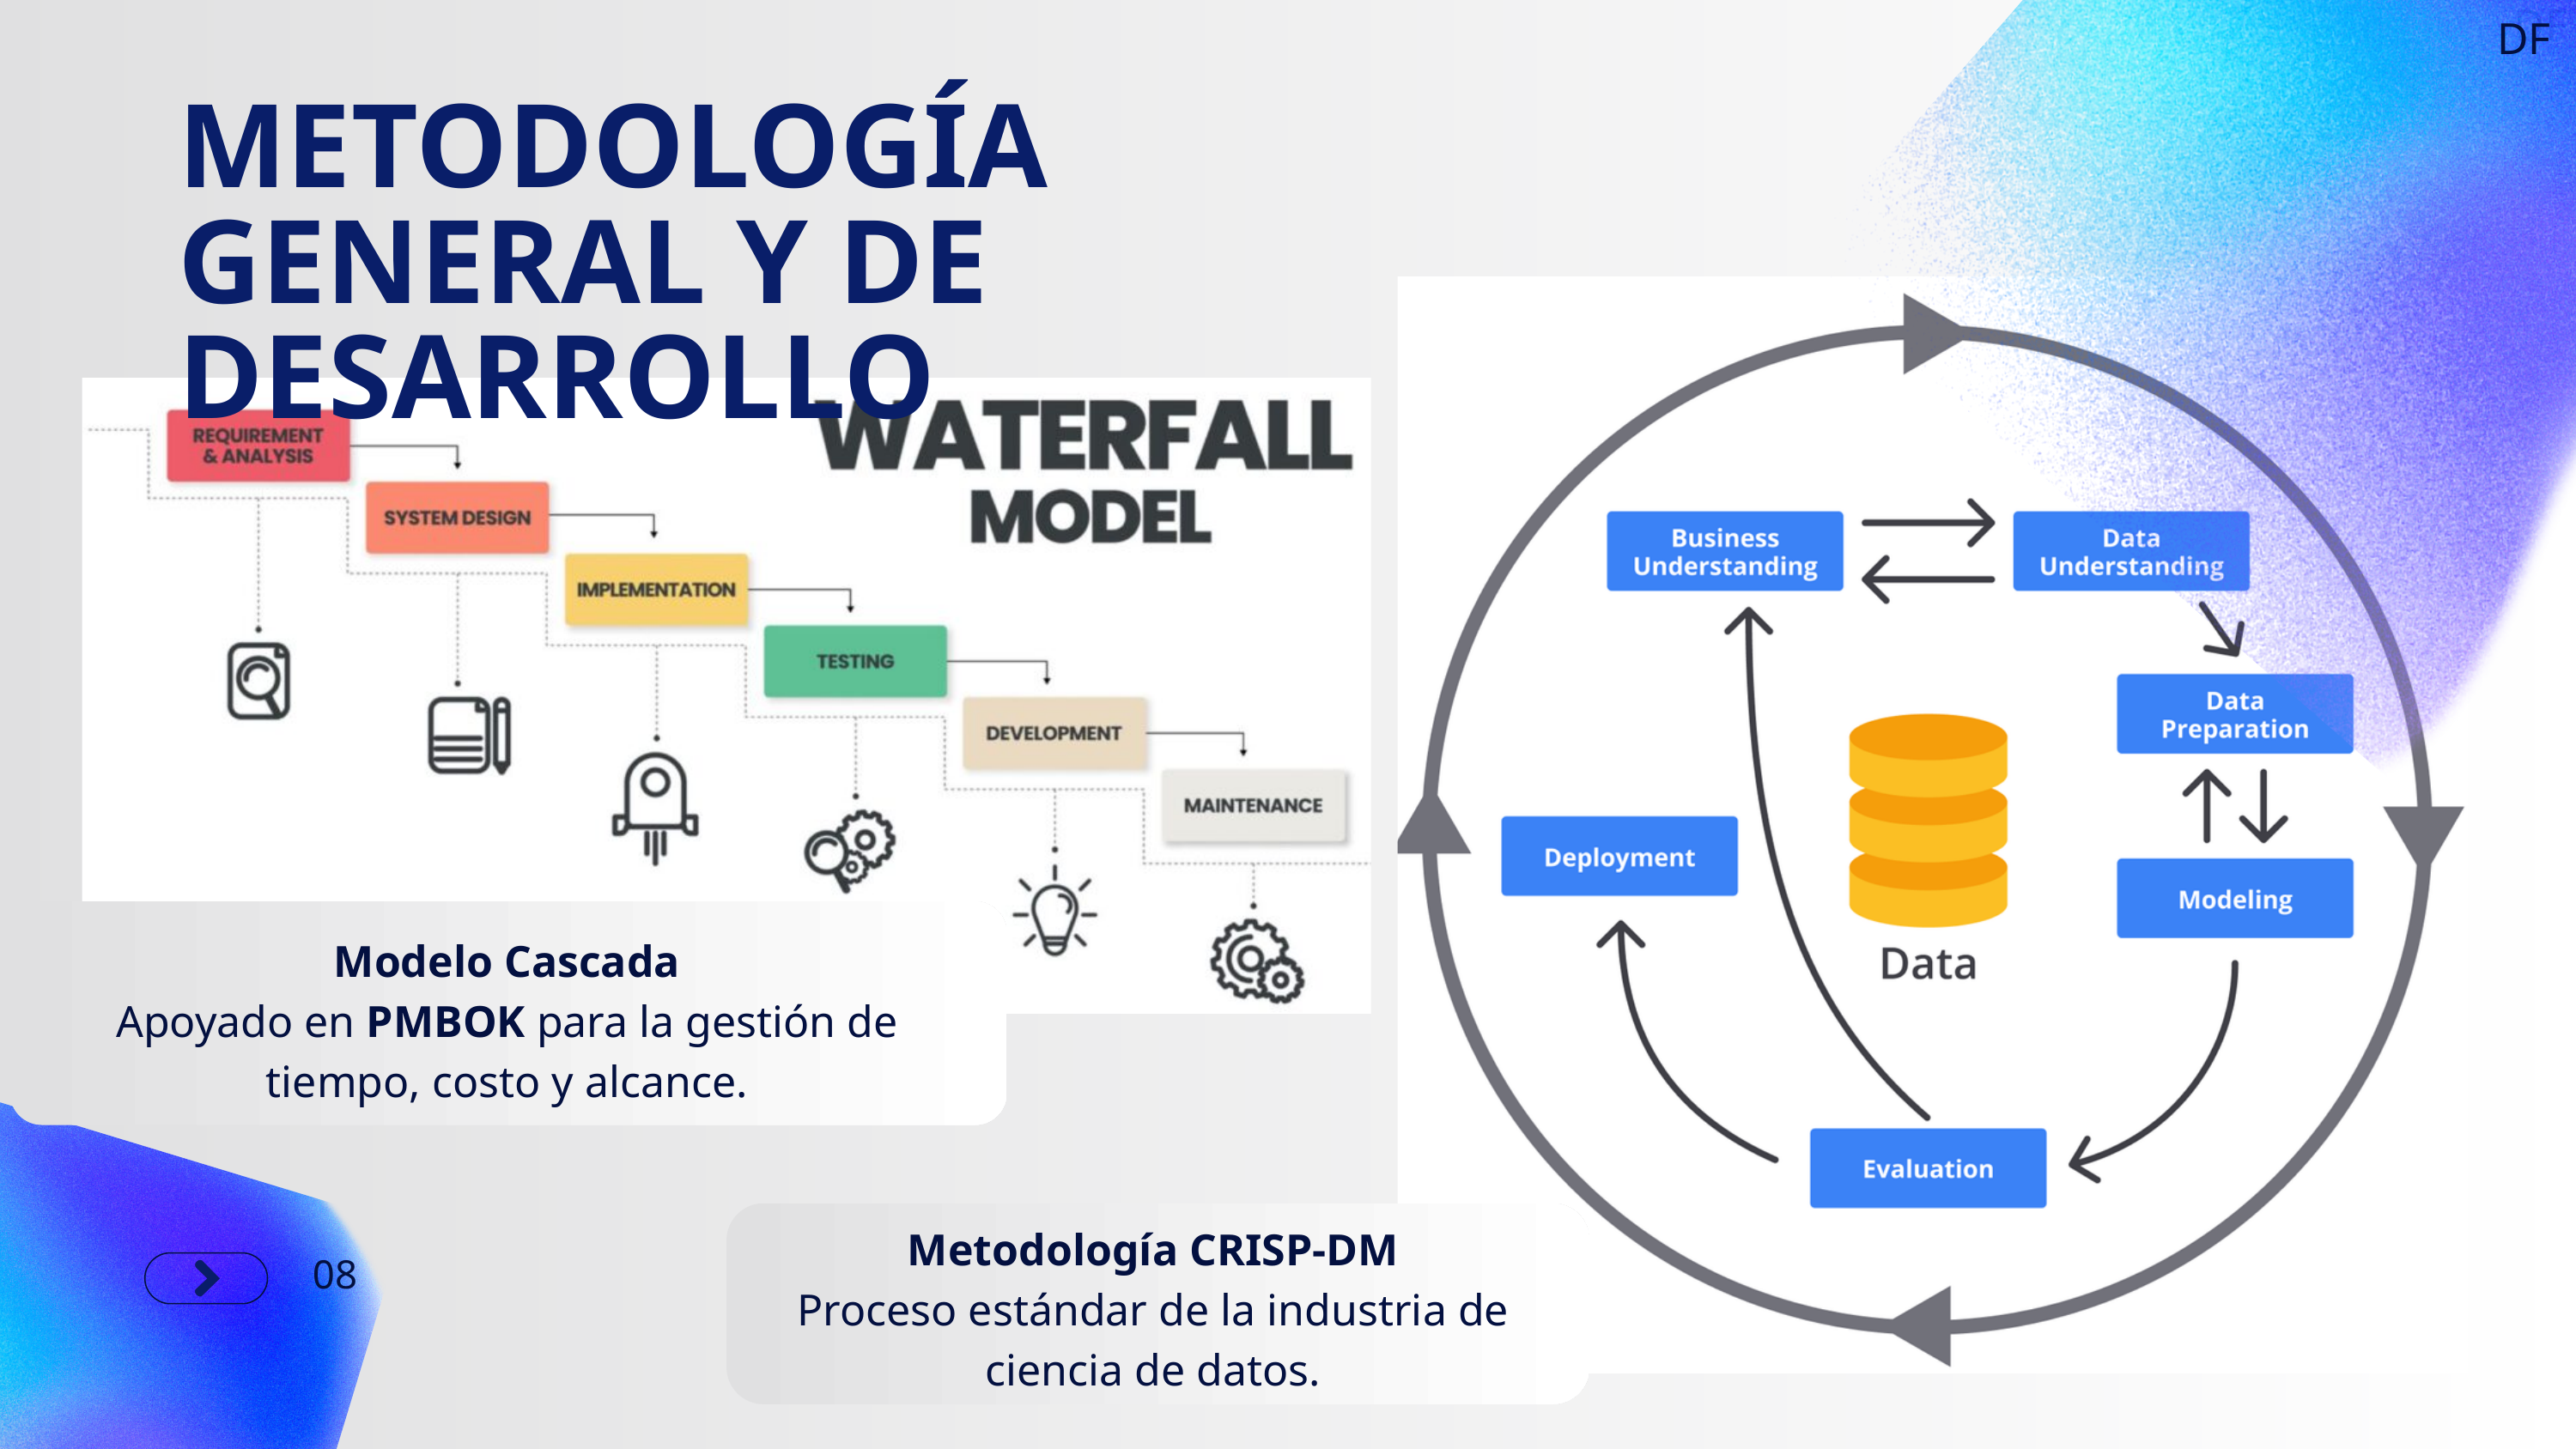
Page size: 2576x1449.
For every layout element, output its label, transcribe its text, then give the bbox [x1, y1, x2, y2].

text_box [1397, 276, 2469, 1373]
text_box [1795, 0, 2576, 810]
text_box METODOLOGÍA GENERAL Y DE DESARROLLO [178, 95, 1590, 442]
text_box [0, 1102, 405, 1449]
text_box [144, 1252, 268, 1304]
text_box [726, 1203, 1590, 1404]
text_box [82, 378, 1371, 1014]
text_box DF [2497, 20, 2560, 64]
text_box 08 [294, 1267, 377, 1297]
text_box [9, 900, 1007, 1125]
